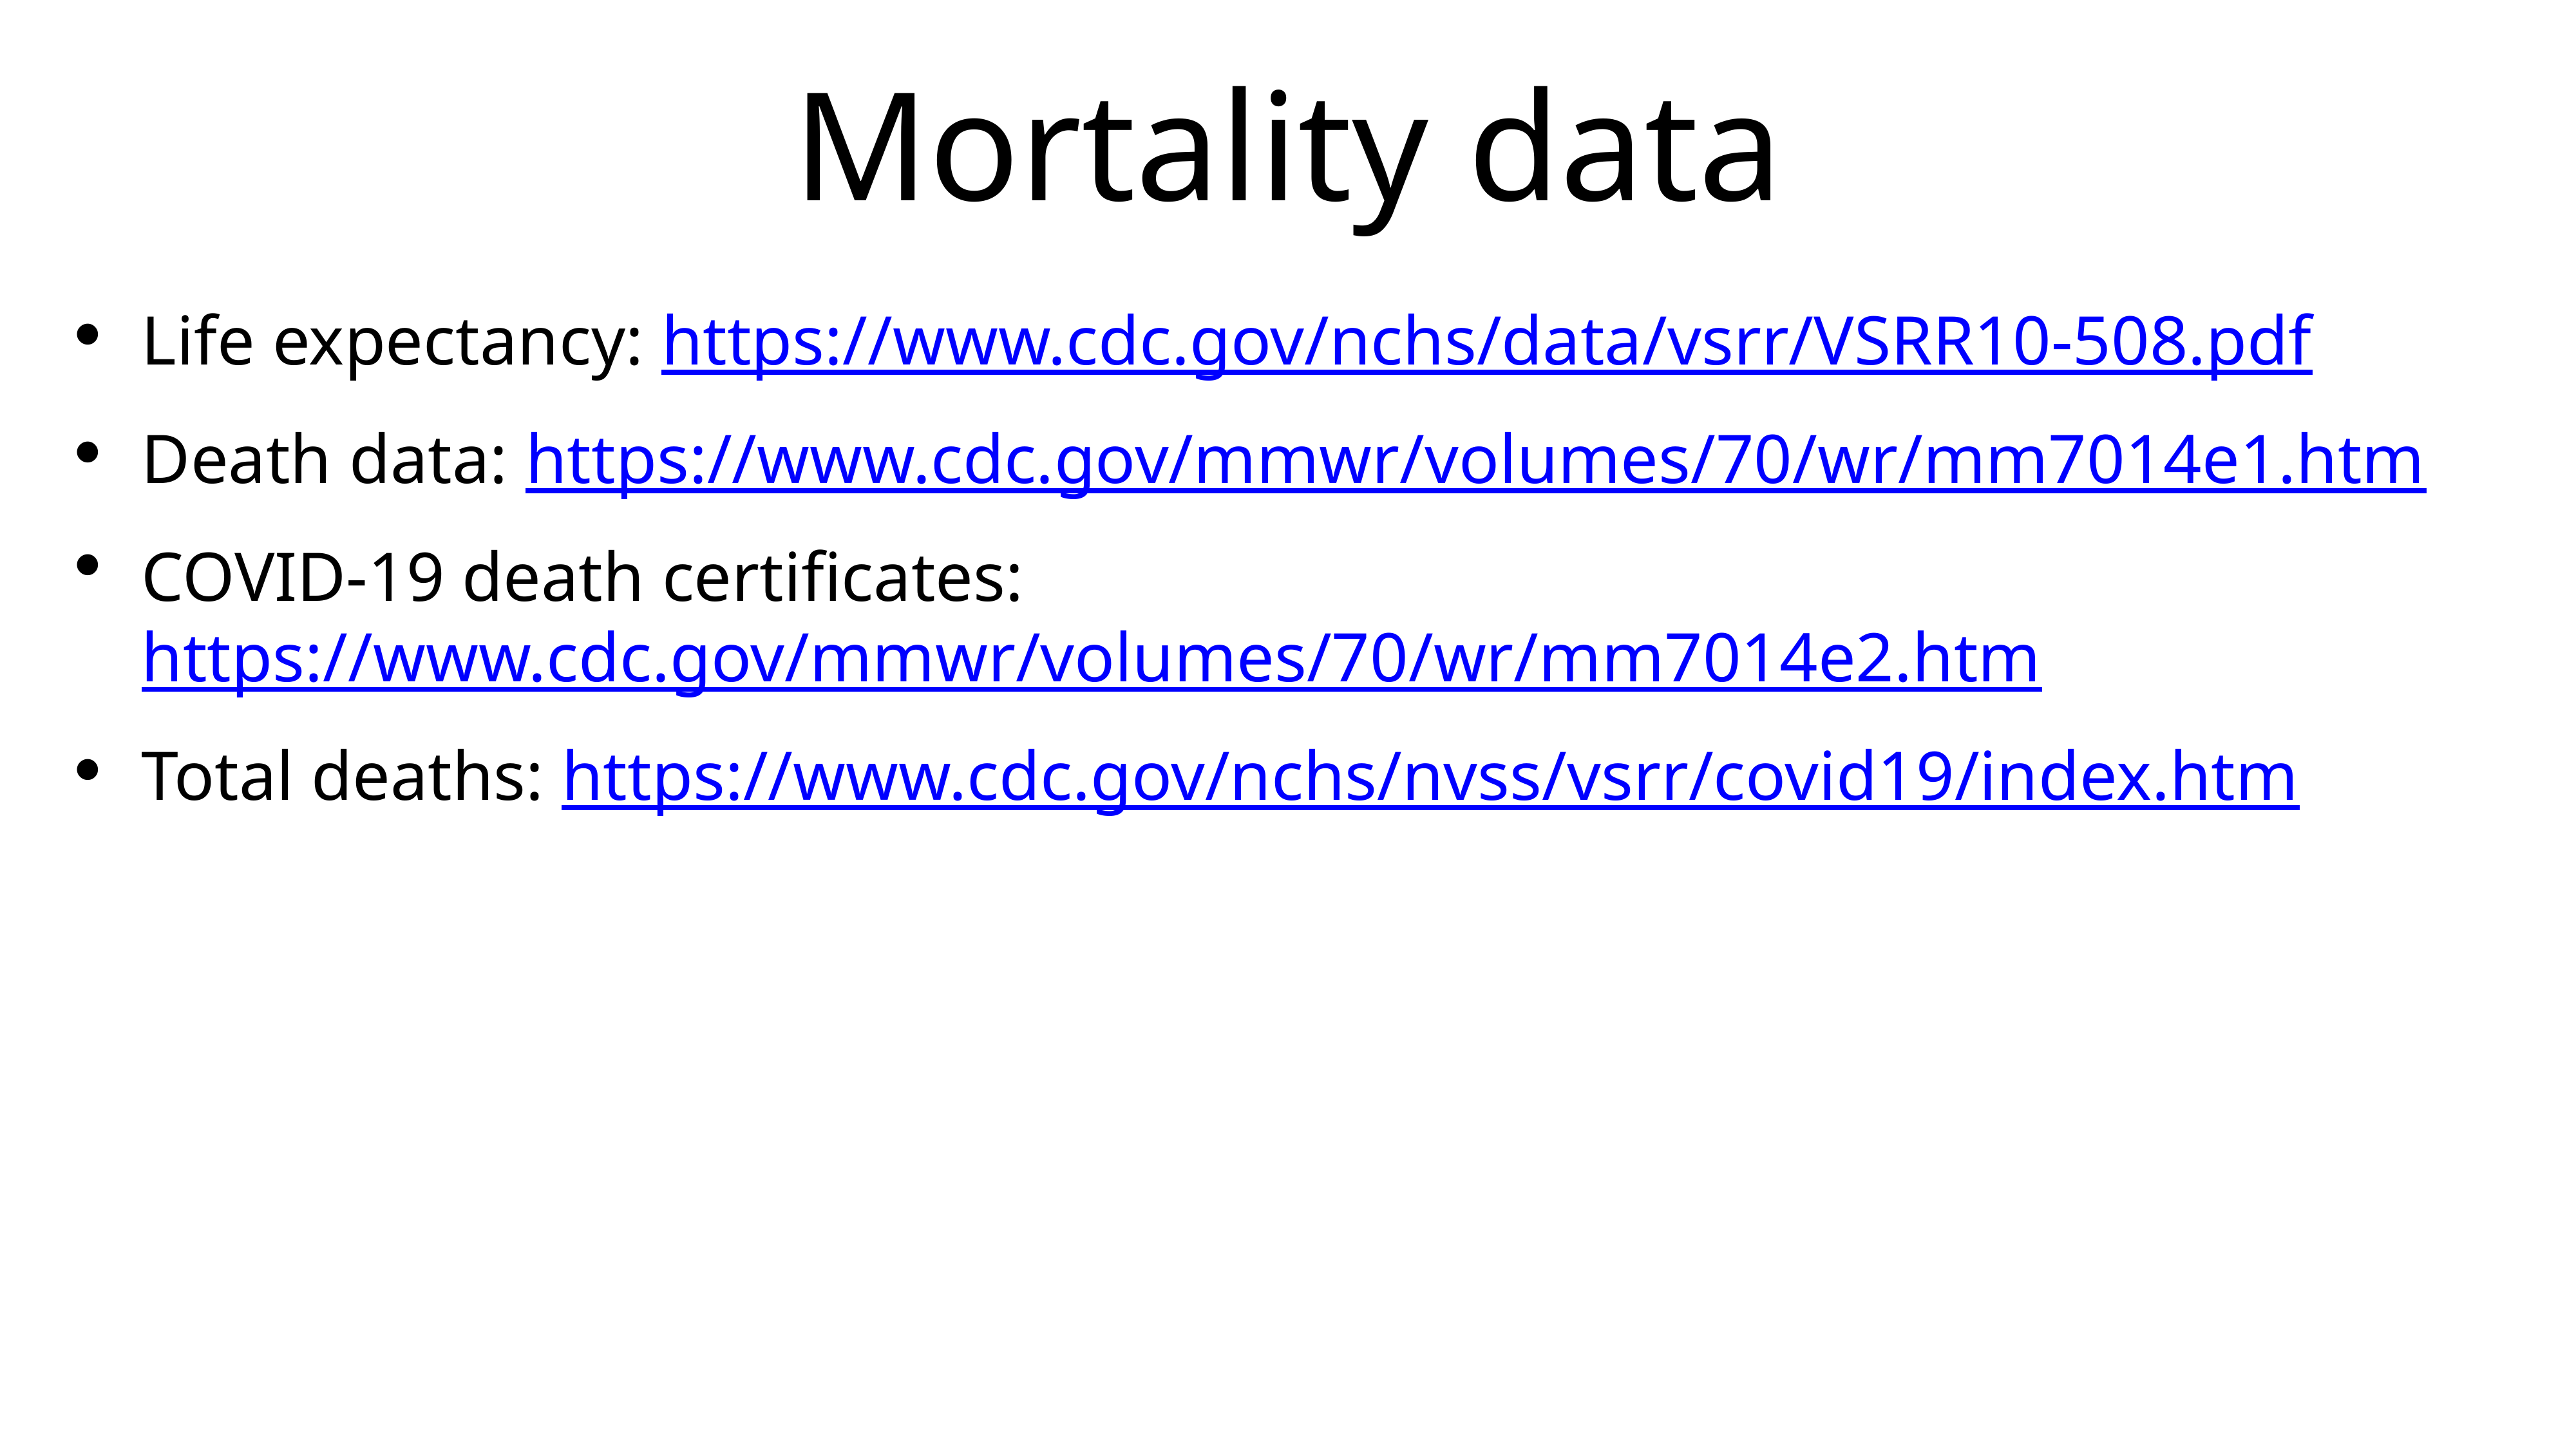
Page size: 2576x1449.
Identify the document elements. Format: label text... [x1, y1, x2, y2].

title Mortality data [84, 37, 2492, 243]
list Life expectancy: https://www.cdc.gov/nchs/data/vsrr/VSRR10-508.pdf Death data: https://www.cdc.gov/mmwr/volumes/70/wr/mm7014e1.htm COVID-19 death certificates: https://www.cdc.gov/mmwr/volumes/70/wr/mm7014e2.htm Total deaths: https://www.cdc.gov/nchs/nvss/vsrr/covid19/index.htm [69, 292, 2507, 1378]
